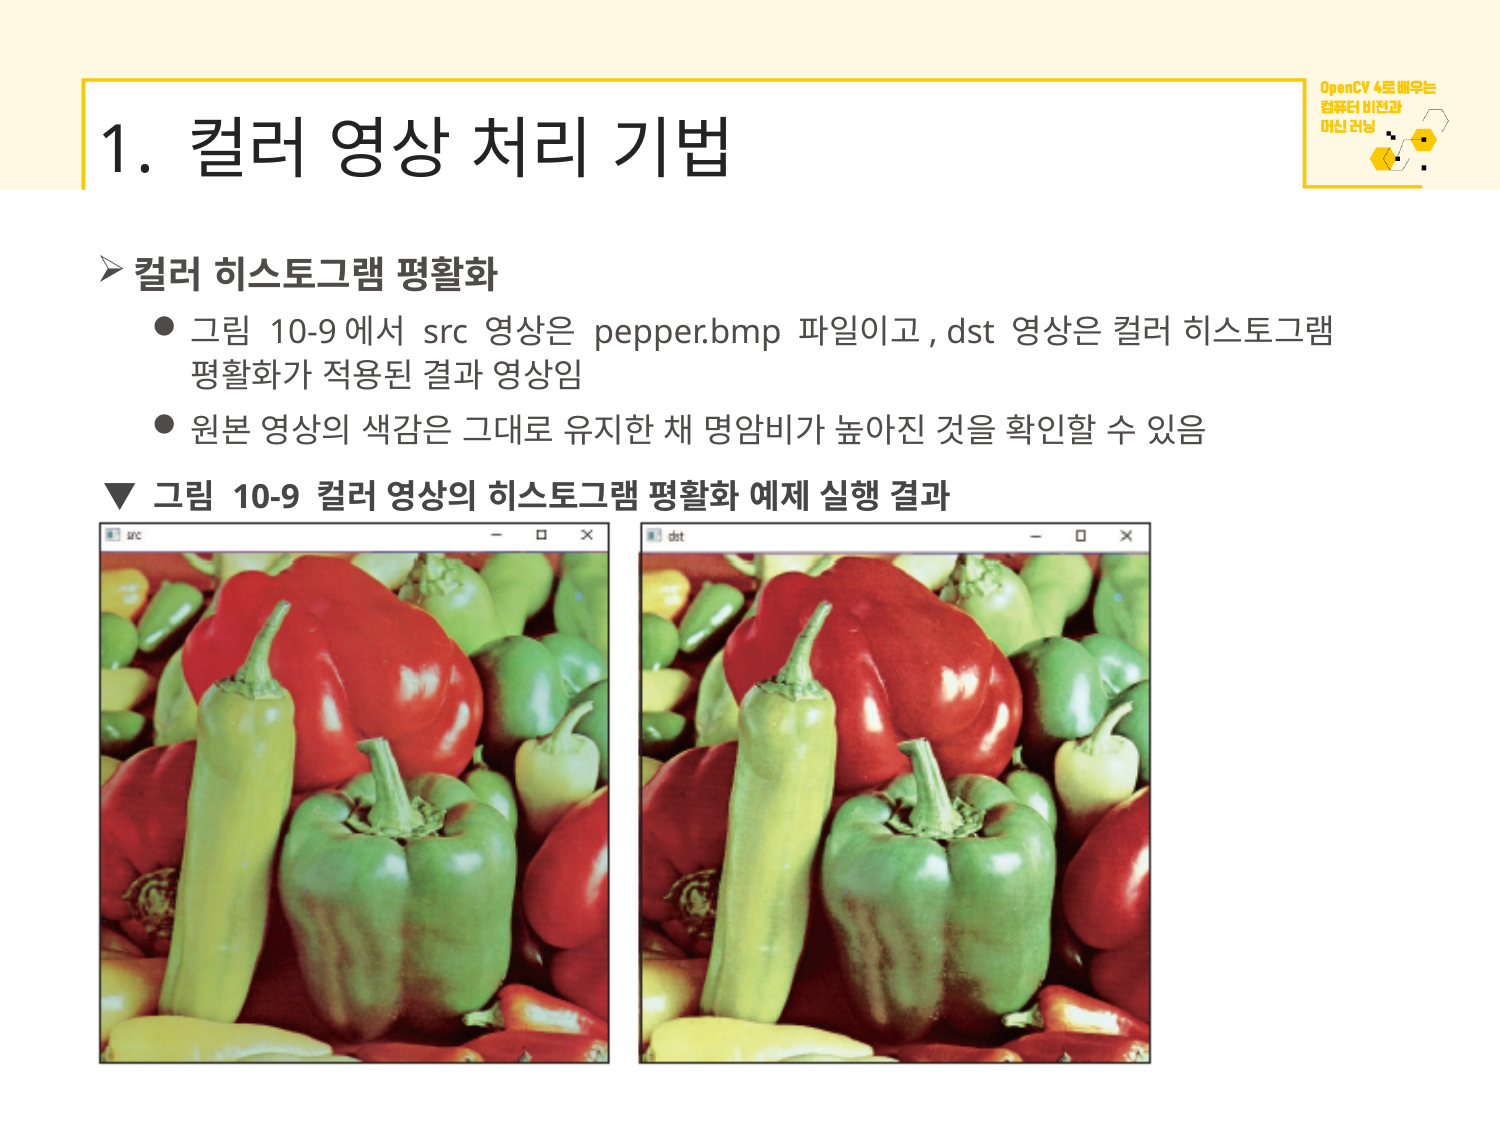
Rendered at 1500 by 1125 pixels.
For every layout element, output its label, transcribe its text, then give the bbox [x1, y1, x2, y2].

picture [0, 0, 1500, 1125]
list 컬러 히스토그램 평활화 그림 10-9에서 src 영상은 pepper.bmp 파일이고, dst 영상은 컬러 히스토그램 평활화가 적용된 결과 영상임 원본 영상의 색감은 그대로 유지한 채 명암비가 높아진 것을 확인할 수 있음 [81, 239, 1412, 1054]
text_box ▼ 그림 10-9 컬러 영상의 히스토그램 평활화 예제 실행 결과 [88, 467, 1415, 534]
title 1. 컬러 영상 처리 기법 [82, 61, 1413, 193]
